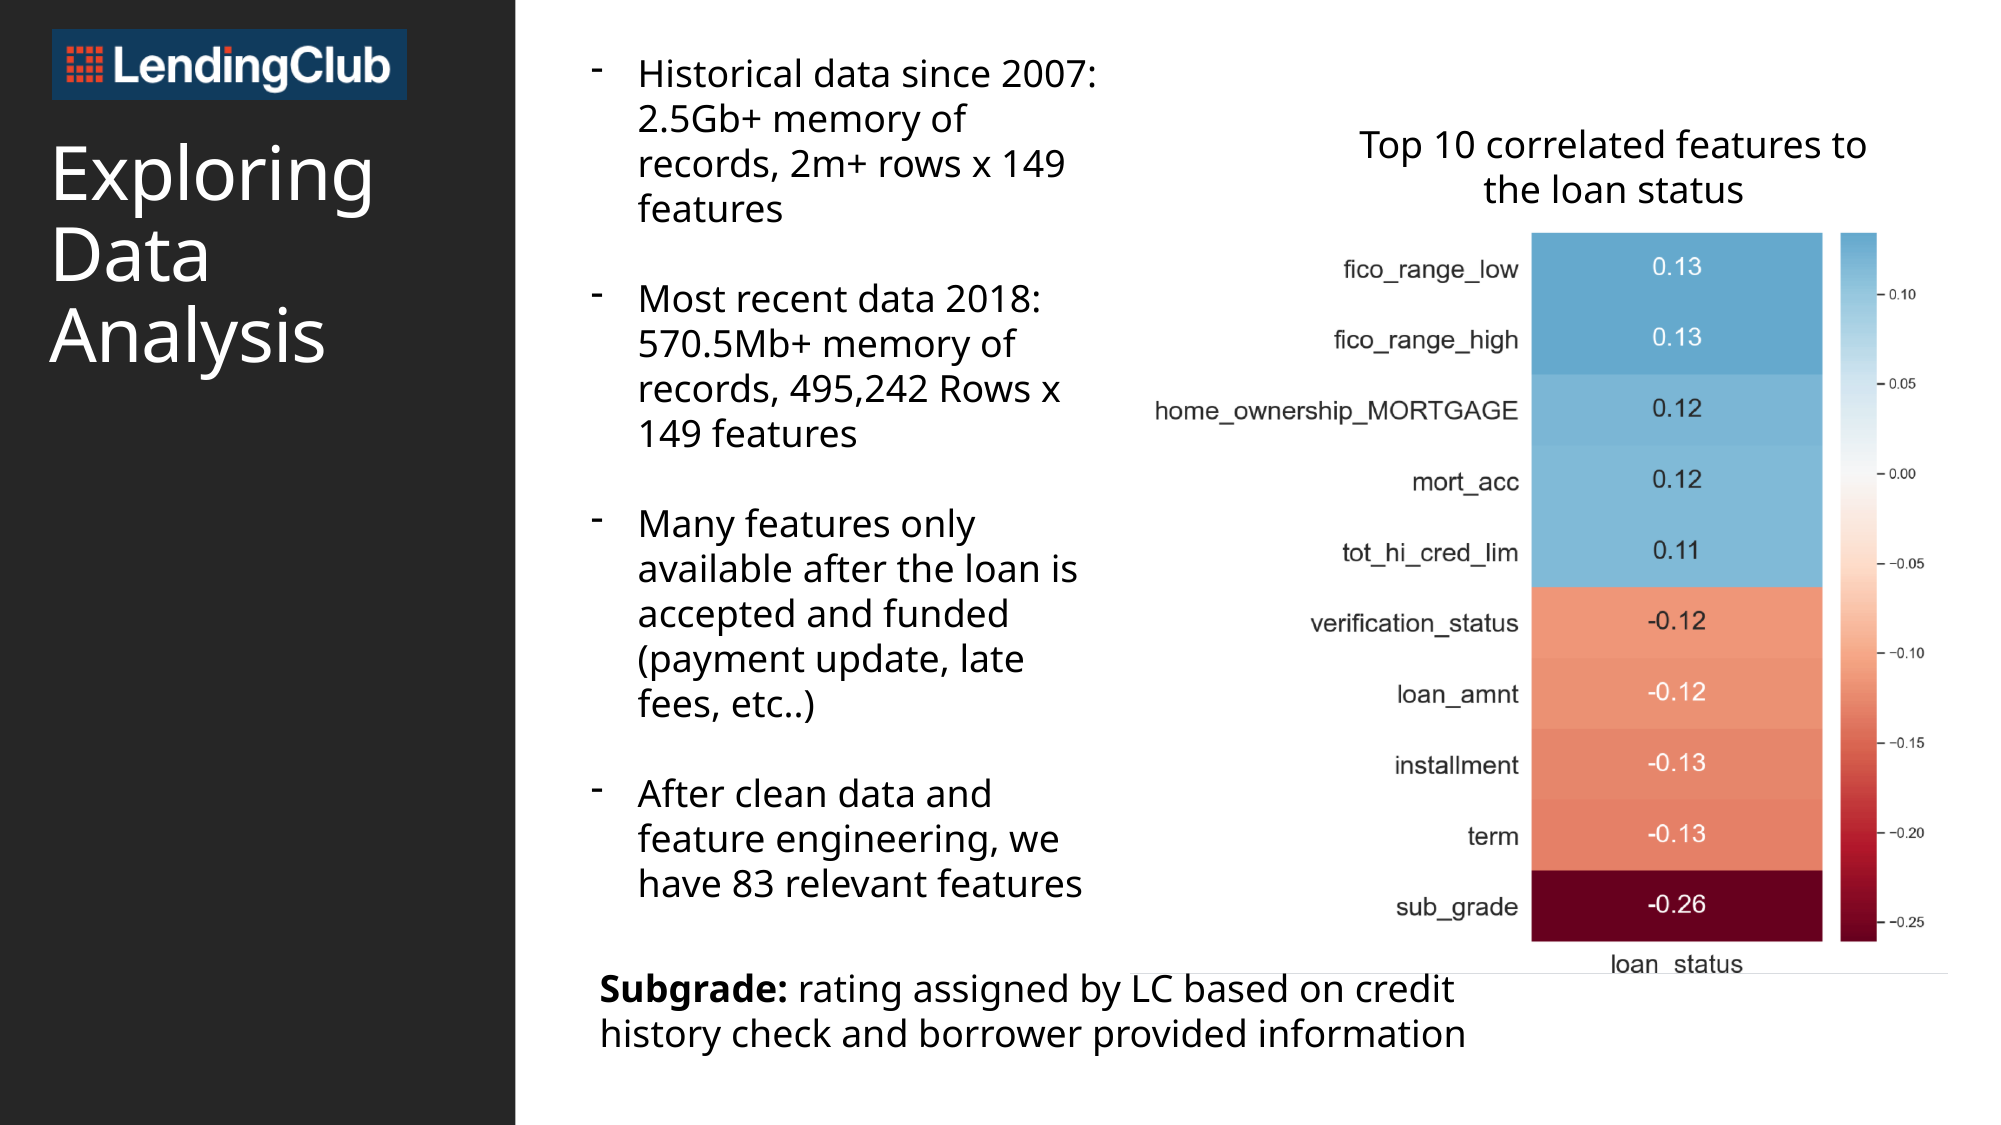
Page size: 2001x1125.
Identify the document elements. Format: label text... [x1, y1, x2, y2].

text_box Historical data since 2007: 2.5Gb+ memory of records, 2m+ rows x 149 features Most recent data 2018: 570.5Mb+ memory of records, 495,242 Rows x 149 features Many features only available after the loan is accepted and funded (payment update, late fees, etc..) After clean data and feature engineering, we have 83 relevant features [576, 42, 1131, 958]
picture [52, 29, 407, 100]
text_box Top 10 correlated features to the loan status [1344, 113, 1884, 219]
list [1129, 225, 1948, 981]
text_box Subgrade: rating assigned by LC based on credit history check and borrower provided information [584, 957, 1516, 1063]
title Exploring Data Analysis [34, 127, 479, 472]
